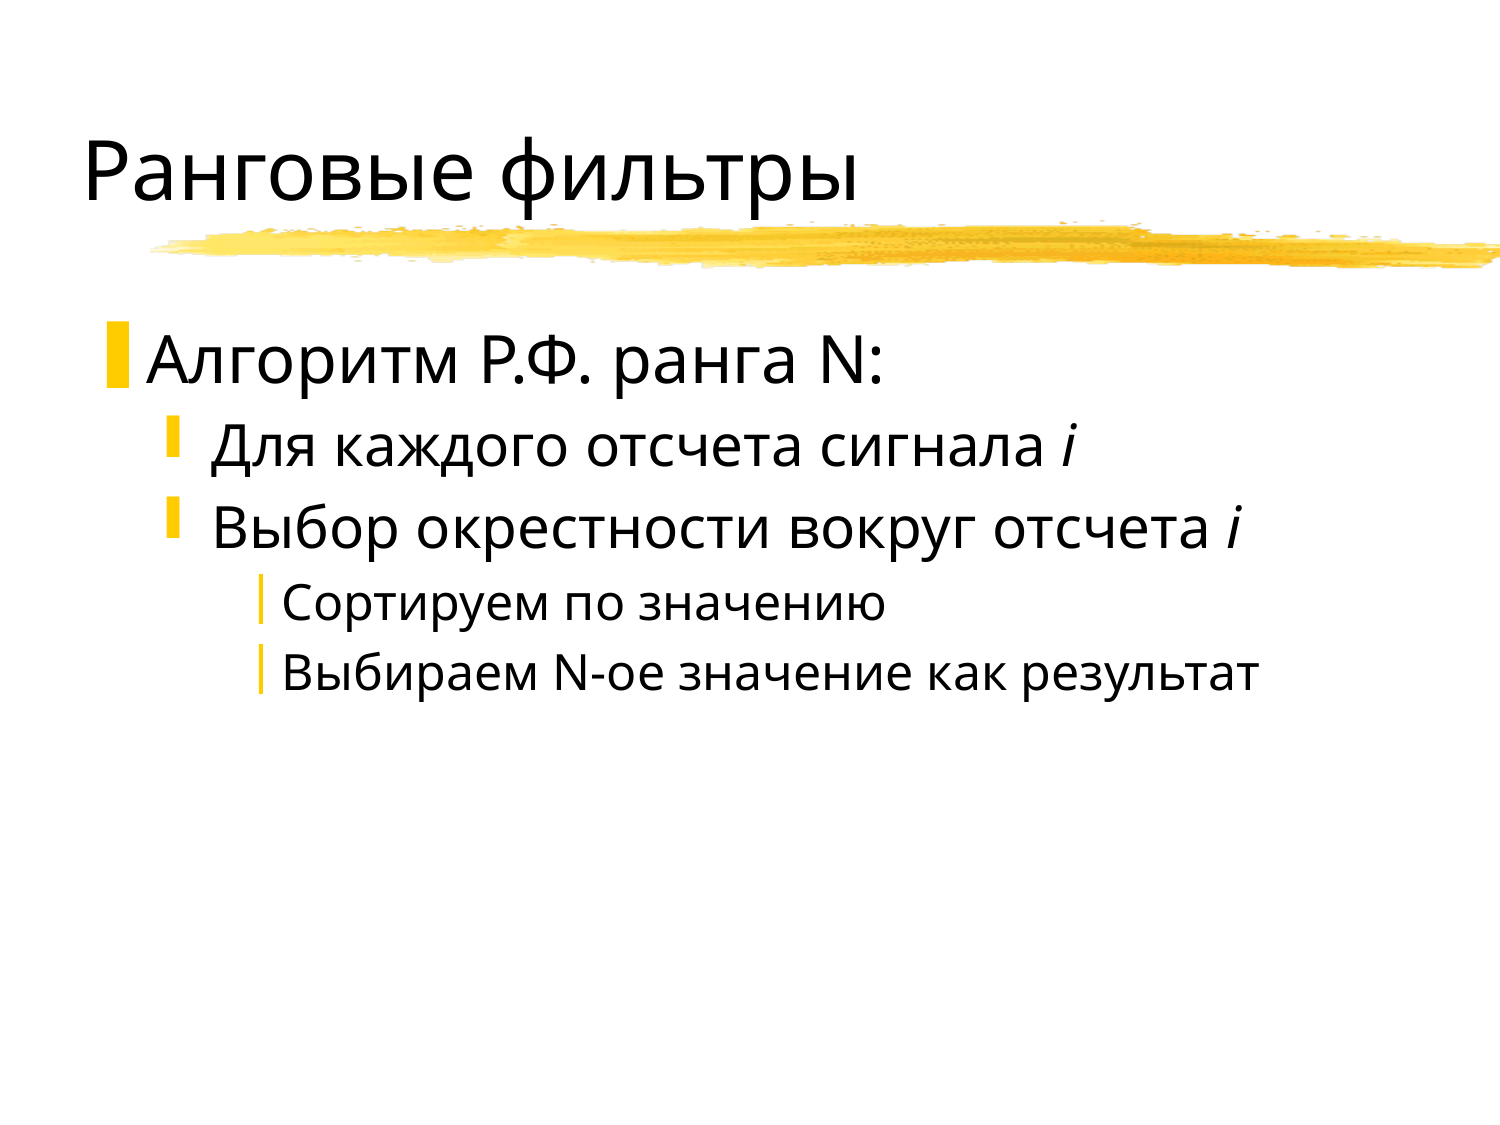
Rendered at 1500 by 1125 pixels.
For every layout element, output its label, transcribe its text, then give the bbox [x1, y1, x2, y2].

title Ранговые фильтры [66, 37, 1342, 226]
list Алгоритм Р.Ф. ранга N: Для каждого отсчета сигнала i Выбор окрестности вокруг отсчета i Сортируем по значению Выбираем N-ое значение как результат [74, 309, 1417, 994]
picture [150, 215, 1500, 279]
